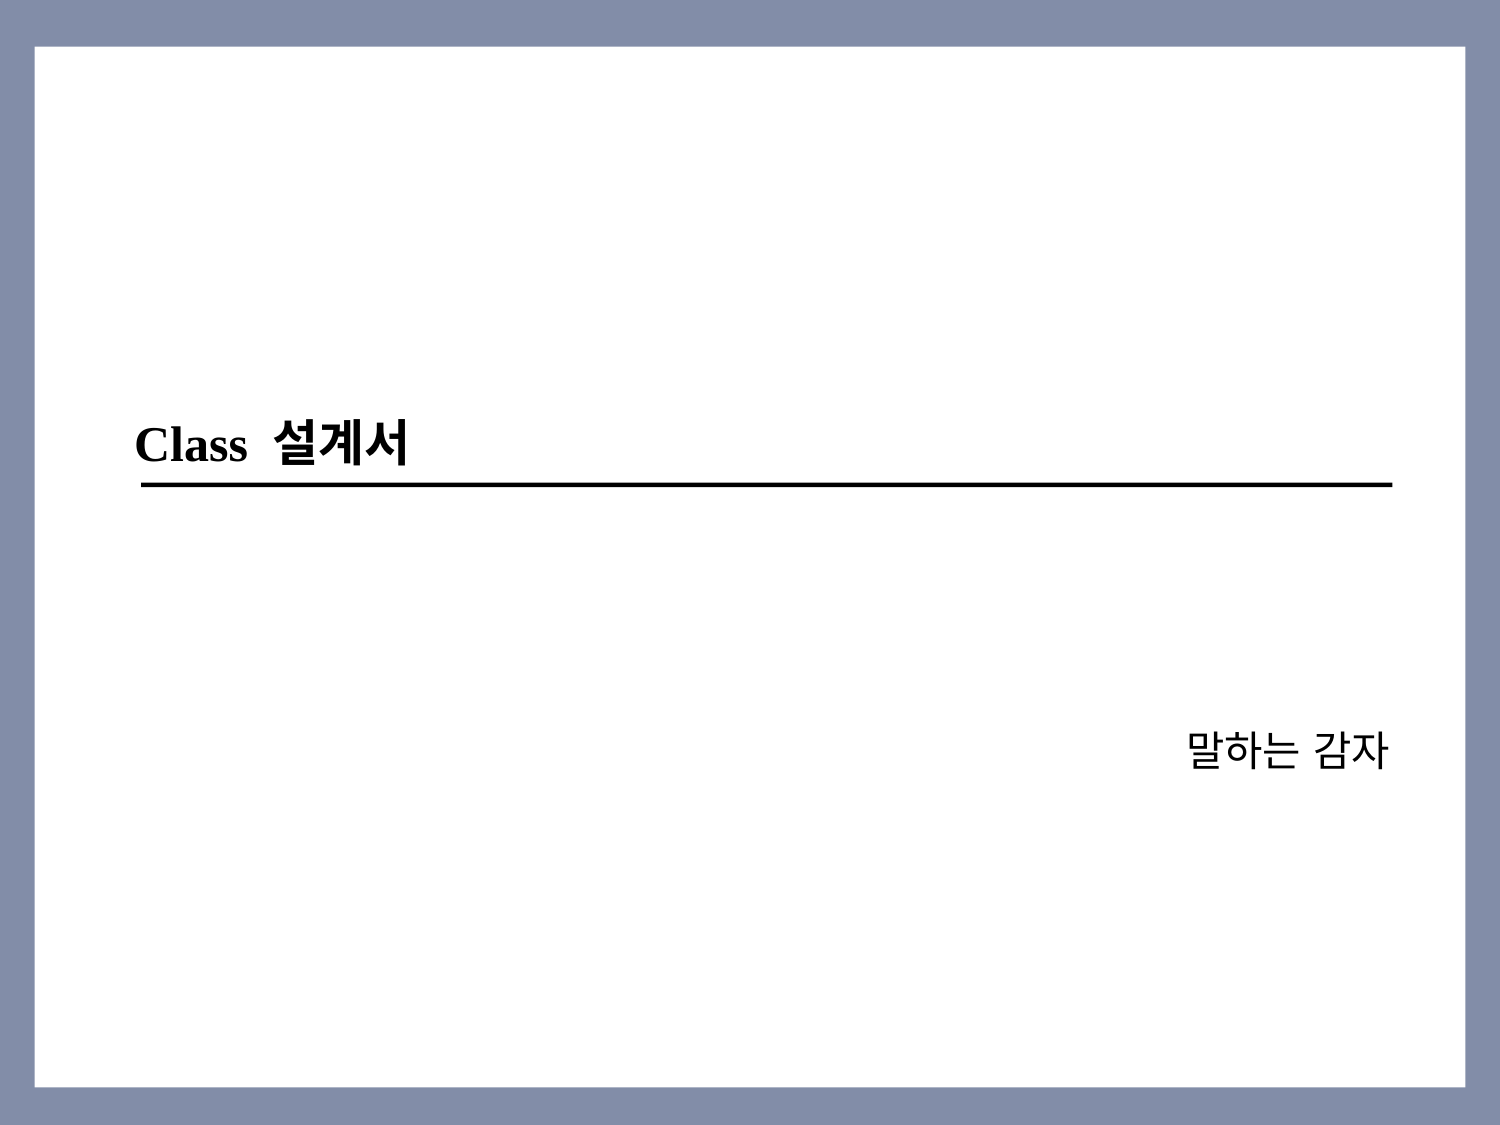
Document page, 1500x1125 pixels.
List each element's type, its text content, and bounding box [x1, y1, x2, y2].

text_box 말하는 감자 [1171, 717, 1429, 783]
title Class 설계서 [119, 320, 1395, 488]
